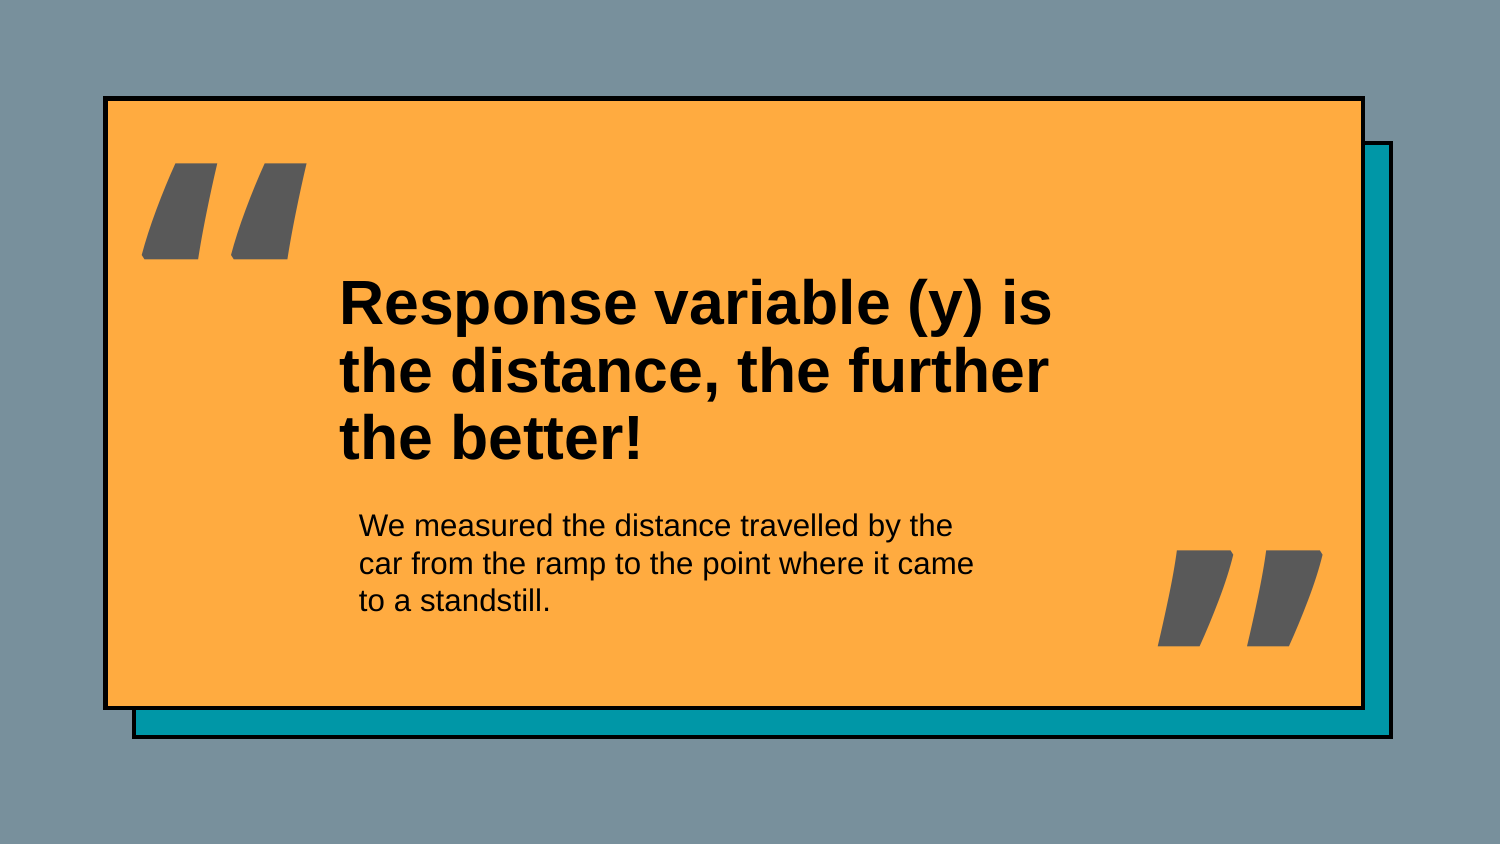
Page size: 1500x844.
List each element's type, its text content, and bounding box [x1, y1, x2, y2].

list “ [126, 99, 348, 354]
list We measured the distance travelled by the car from the ramp to the point where it came to a standstill. [347, 500, 997, 657]
list ” [1141, 486, 1364, 741]
title Response variable (y) is the distance, the further the better! [328, 225, 1149, 520]
